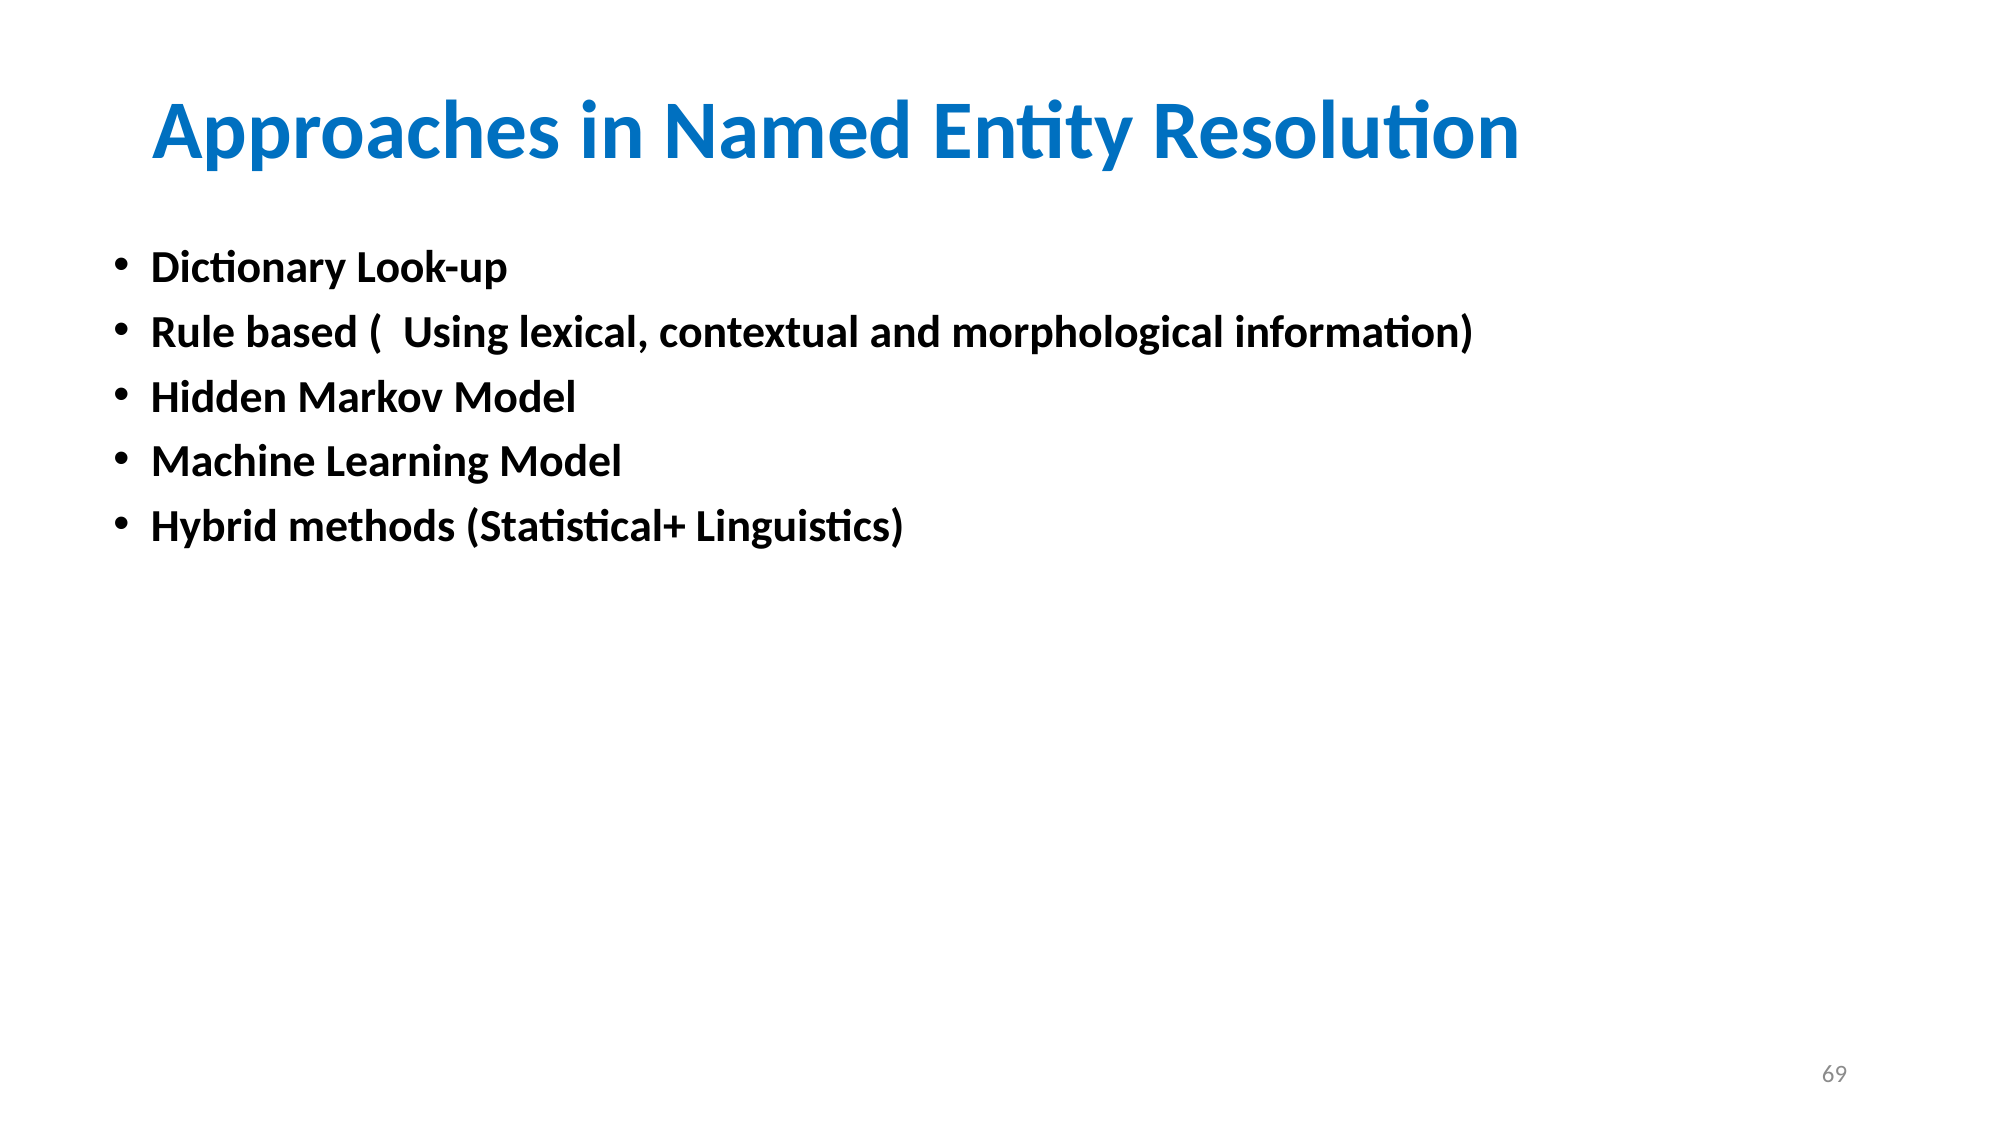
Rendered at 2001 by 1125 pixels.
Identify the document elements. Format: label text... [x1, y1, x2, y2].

slide_number 69 [1412, 1042, 1863, 1103]
title Approaches in Named Entity Resolution [137, 22, 1863, 240]
list Dictionary Look-up Rule based ( Using lexical, contextual and morphological information) Hidden Markov Model Machine Learning Model Hybrid methods (Statistical+ Linguistics) [98, 239, 1562, 954]
